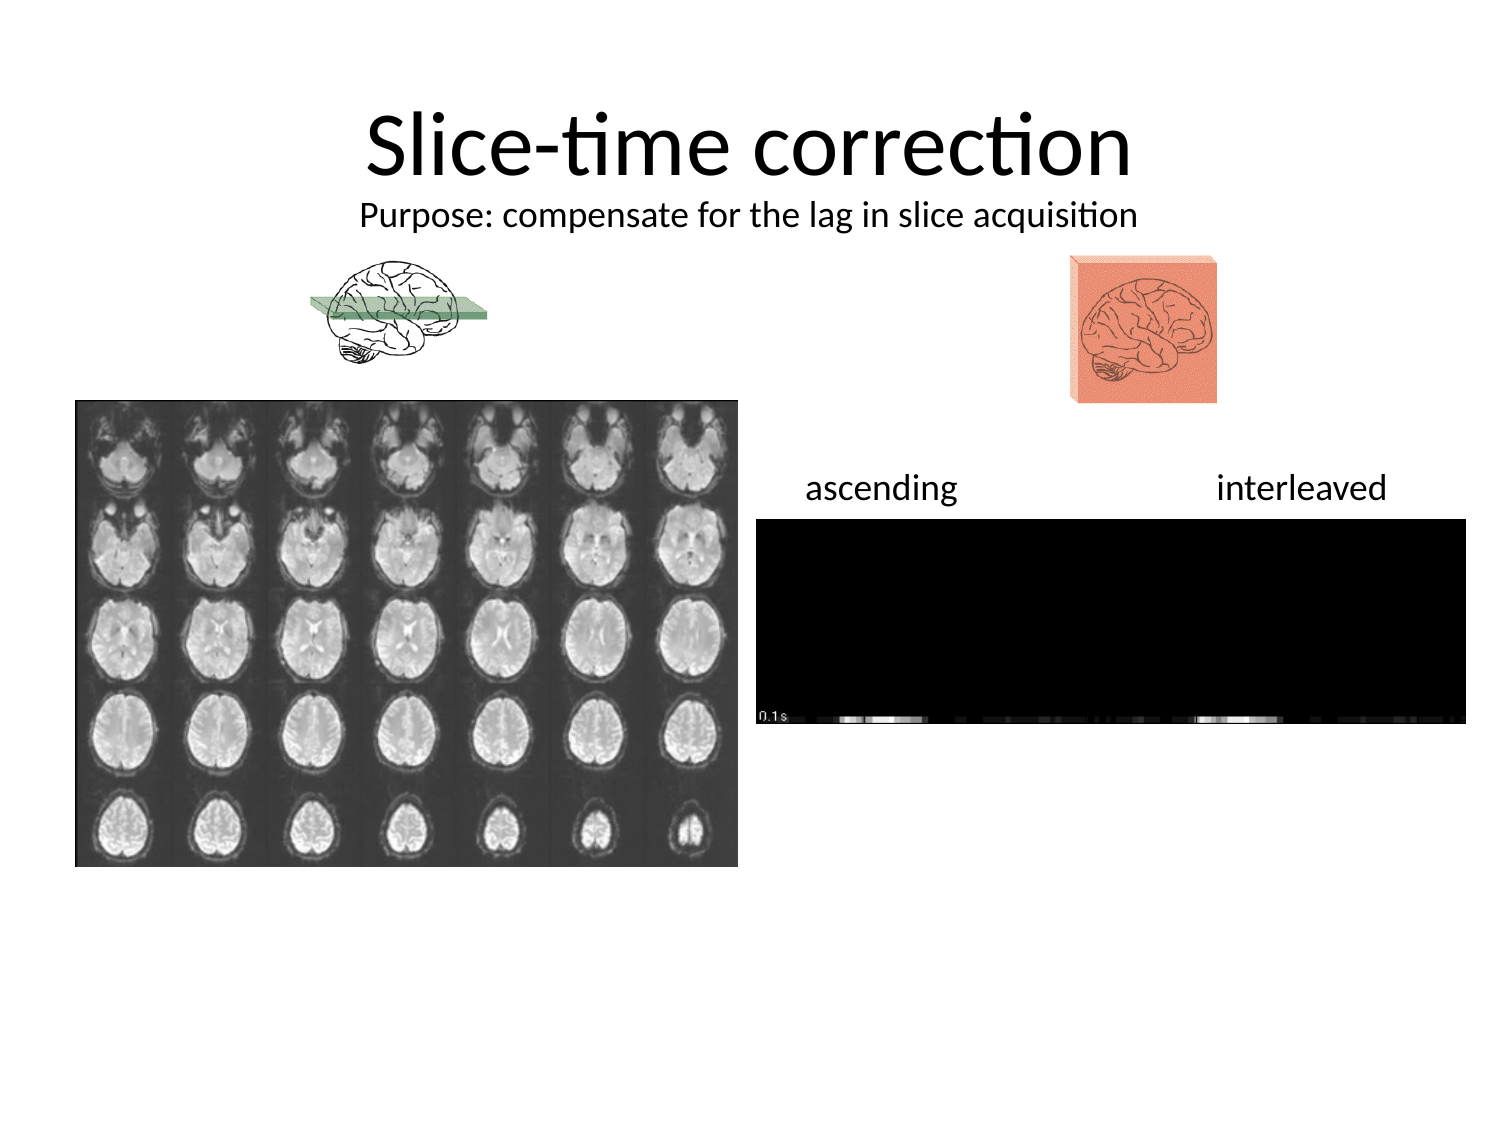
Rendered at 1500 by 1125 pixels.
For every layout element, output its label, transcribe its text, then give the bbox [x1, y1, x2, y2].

picture [756, 519, 1466, 725]
picture [1069, 232, 1221, 412]
text_box interleaved [1201, 455, 1403, 516]
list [74, 262, 738, 1006]
text_box Purpose: compensate for the lag in slice acquisition [278, 182, 1220, 243]
text_box ascending [790, 455, 973, 516]
title Slice-time correction [75, 45, 1425, 233]
picture [305, 215, 488, 396]
